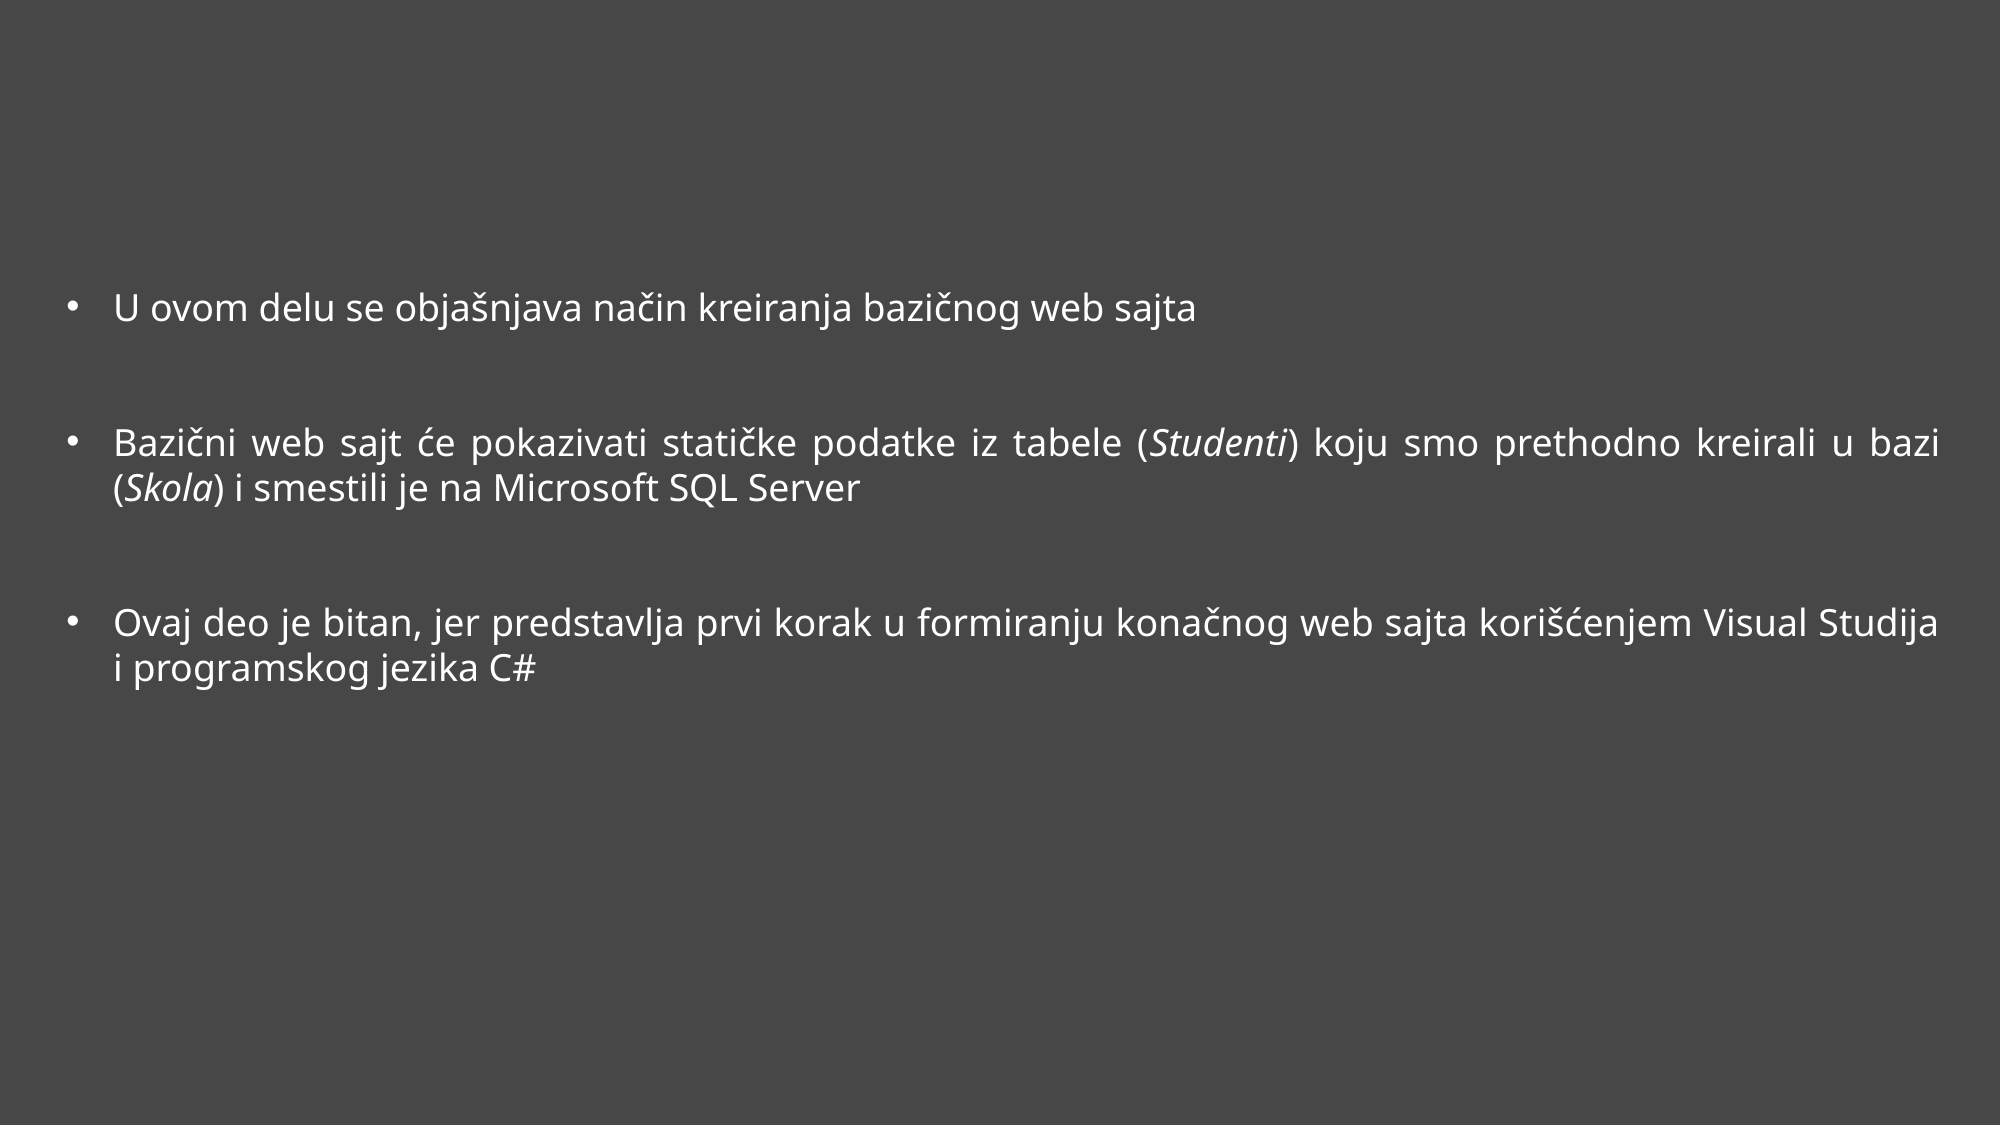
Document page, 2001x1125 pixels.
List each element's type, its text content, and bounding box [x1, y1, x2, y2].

text_box U ovom delu se objašnjava način kreiranja bazičnog web sajta Bazični web sajt će pokazivati statičke podatke iz tabele (Studenti) koju smo prethodno kreirali u bazi (Skola) i smestili je na Microsoft SQL Server Ovaj deo je bitan, jer predstavlja prvi korak u formiranju konačnog web sajta korišćenjem Visual Studija i programskog jezika C# [51, 276, 1956, 696]
